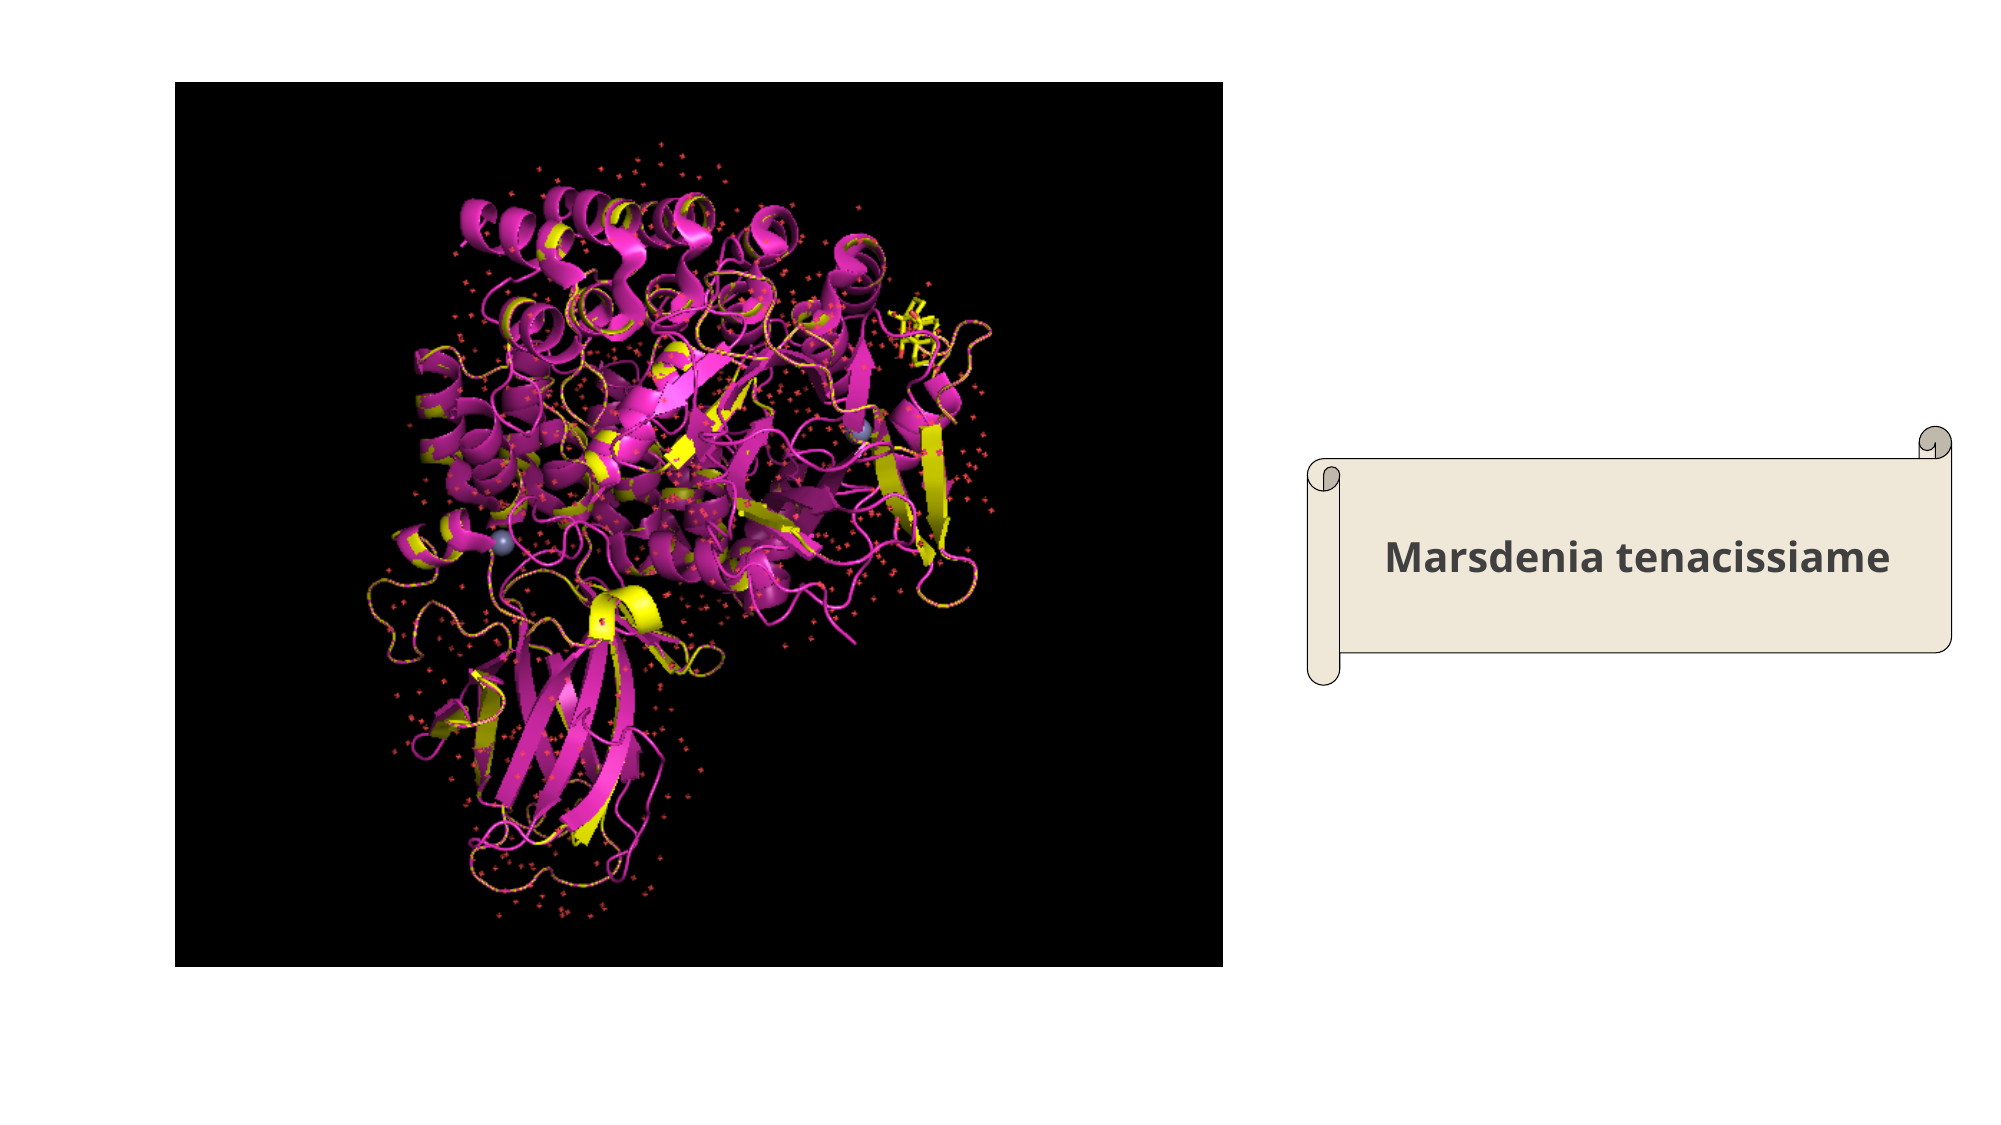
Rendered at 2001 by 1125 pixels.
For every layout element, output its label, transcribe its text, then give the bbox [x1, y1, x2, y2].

text_box Marsdenia tenacissiame [1306, 425, 1953, 686]
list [175, 82, 1223, 967]
